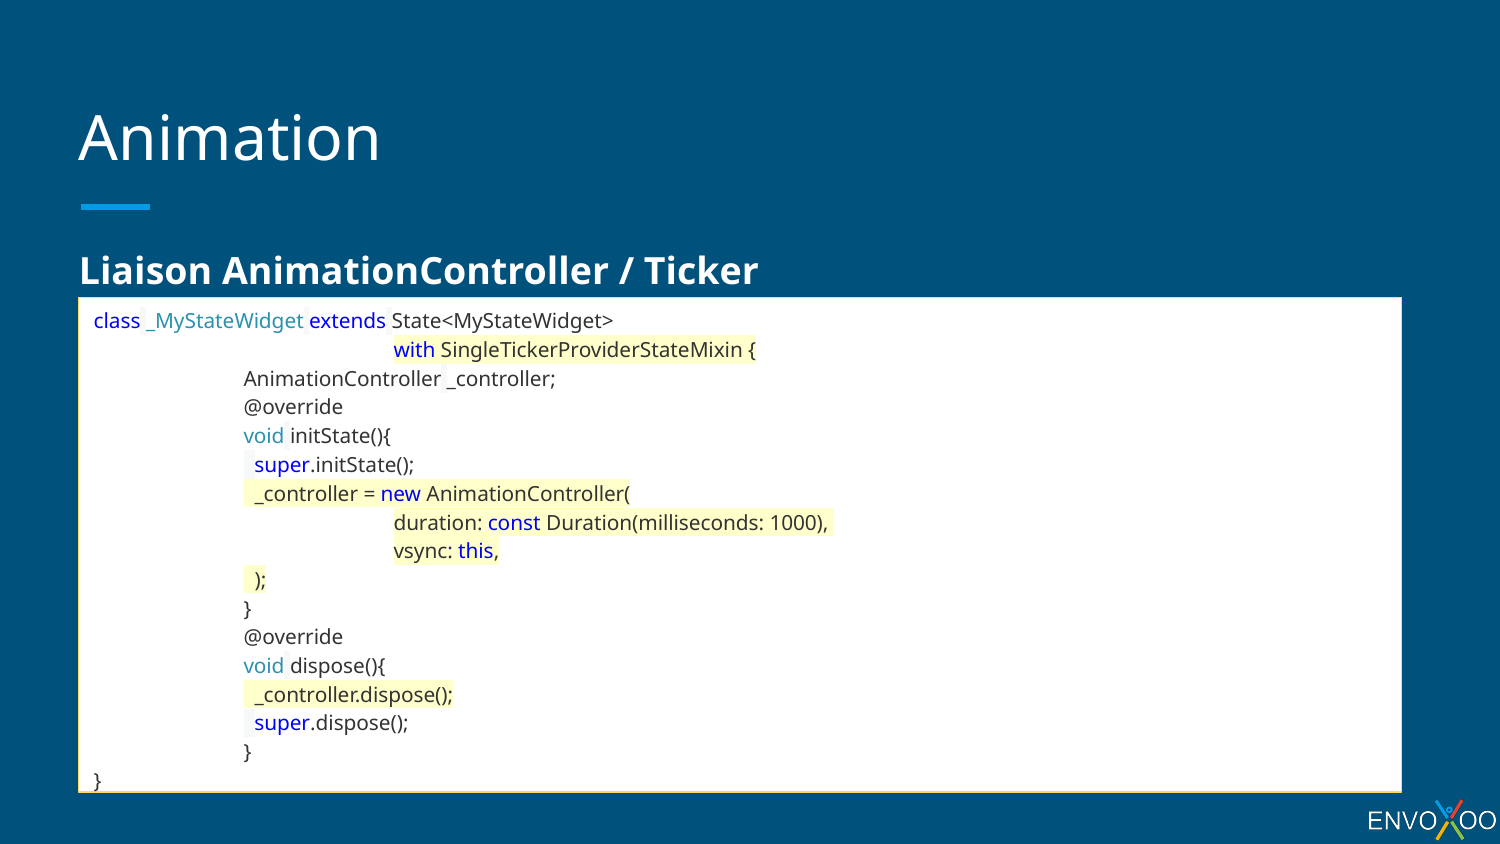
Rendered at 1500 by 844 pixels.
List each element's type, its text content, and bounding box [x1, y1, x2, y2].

title Animation [63, 75, 1437, 188]
list Liaison AnimationController / Ticker [63, 225, 1437, 731]
text_box class _MyStateWidget extends State<MyStateWidget> with SingleTickerProviderStateMixin { AnimationController _controller; @override void initState(){ super.initState(); _controller = new AnimationController( duration: const Duration(milliseconds: 1000), vsync: this, ); } @override void dispose(){ _controller.dispose(); super.dispose(); } } [78, 297, 1402, 792]
picture [1452, 822, 1463, 838]
picture [1451, 800, 1462, 818]
picture [1370, 812, 1382, 829]
picture [1437, 822, 1448, 840]
